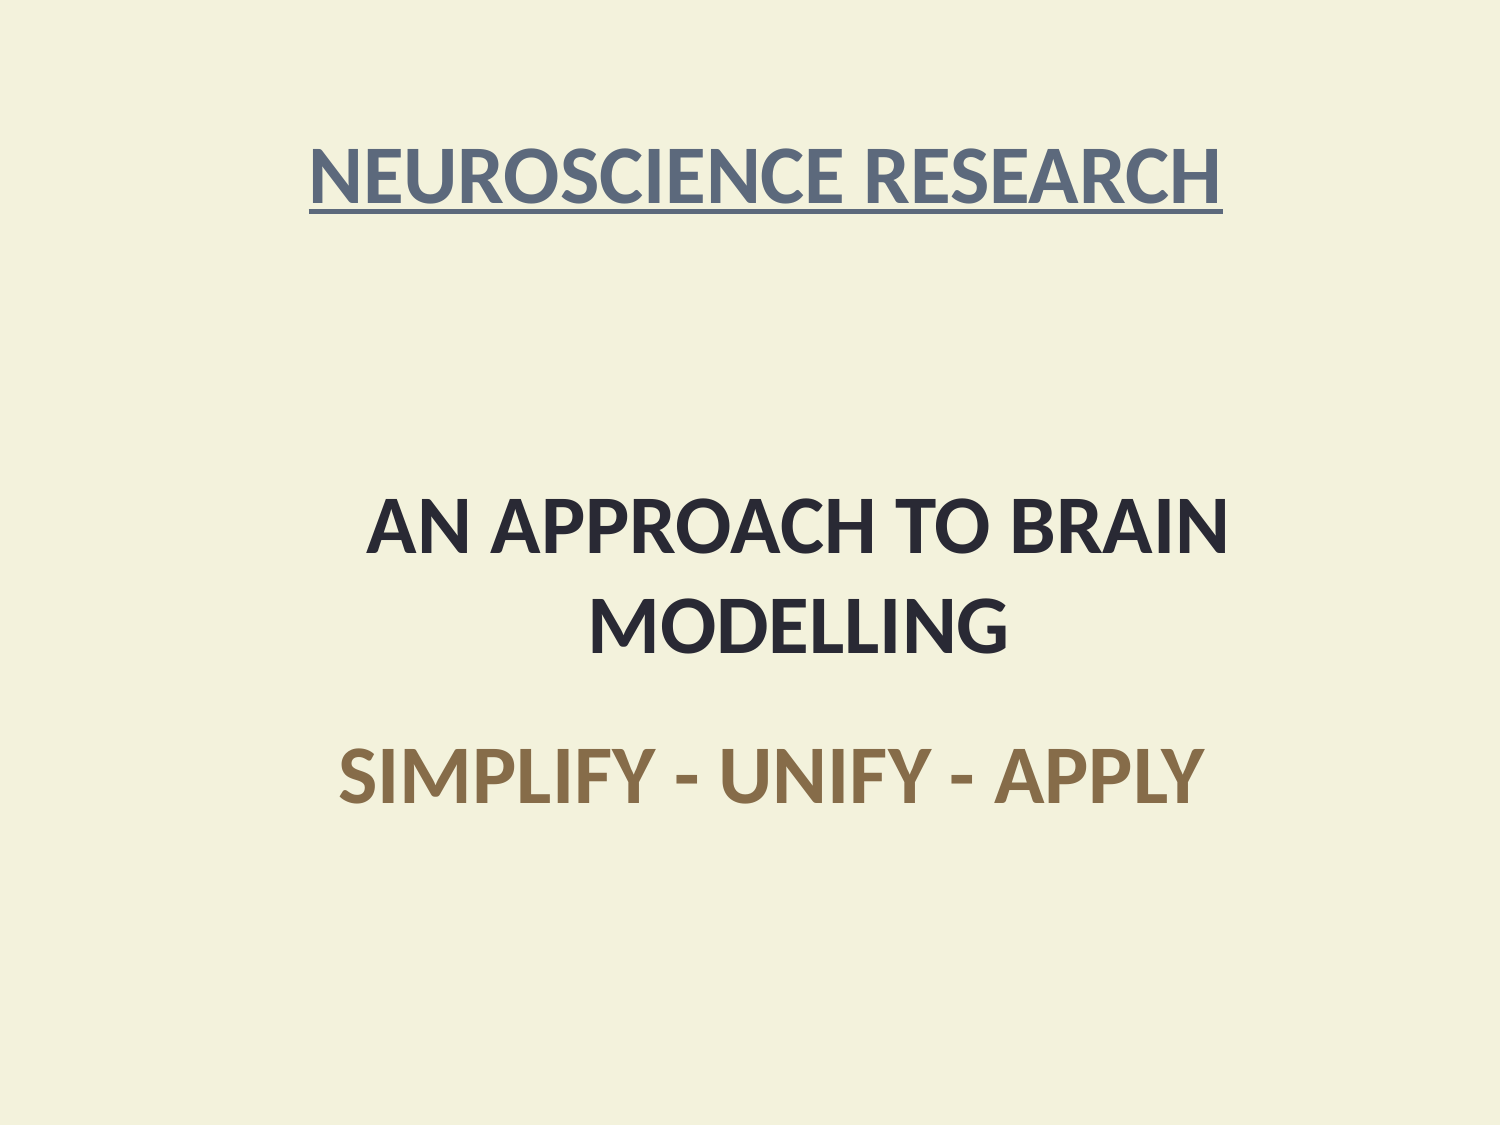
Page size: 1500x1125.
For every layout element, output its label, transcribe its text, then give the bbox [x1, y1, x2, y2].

text_box NEUROSCIENCE RESEARCH [293, 112, 1307, 273]
title AN APPROACH TO BRAIN modelLiNG [161, 462, 1437, 686]
text_box SIMPLIFY - UNIFY - APPLY [323, 712, 1274, 873]
